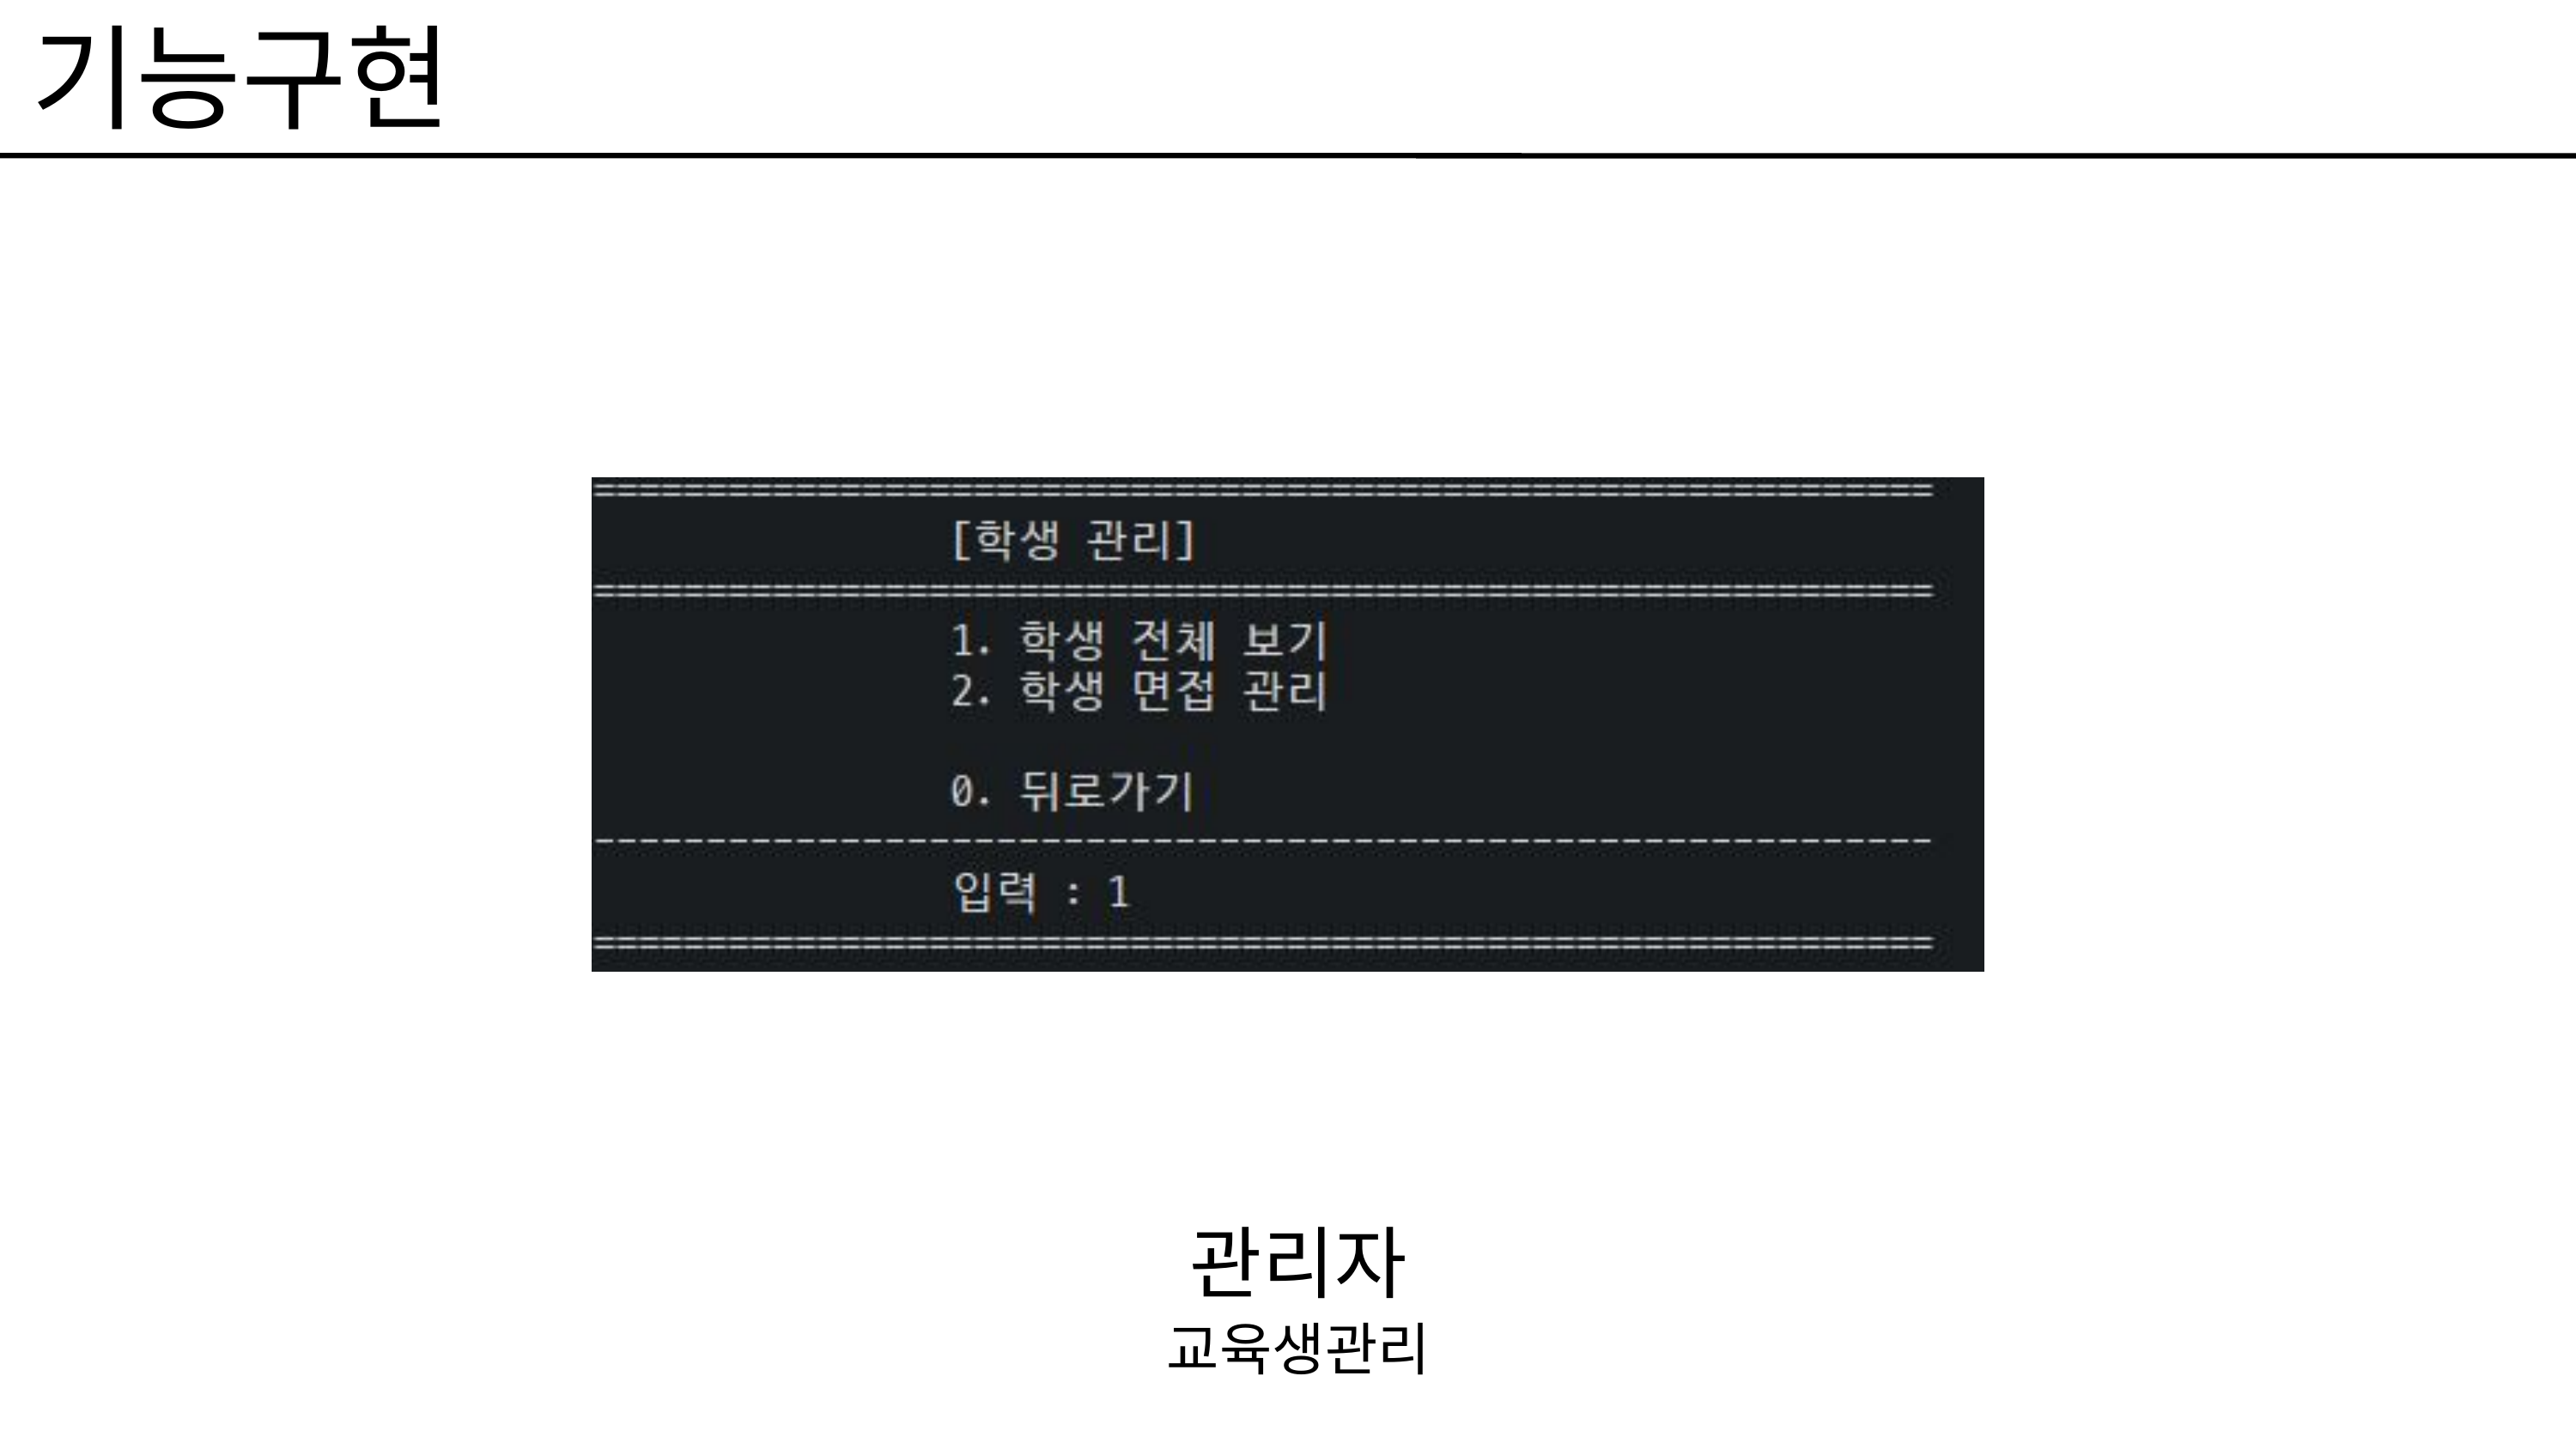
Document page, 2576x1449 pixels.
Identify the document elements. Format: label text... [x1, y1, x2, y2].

text_box 관리자 [975, 1207, 1622, 1286]
text_box 기능구현 [0, 0, 483, 150]
picture [592, 476, 1984, 972]
text_box 교육생관리 [858, 1306, 1740, 1401]
